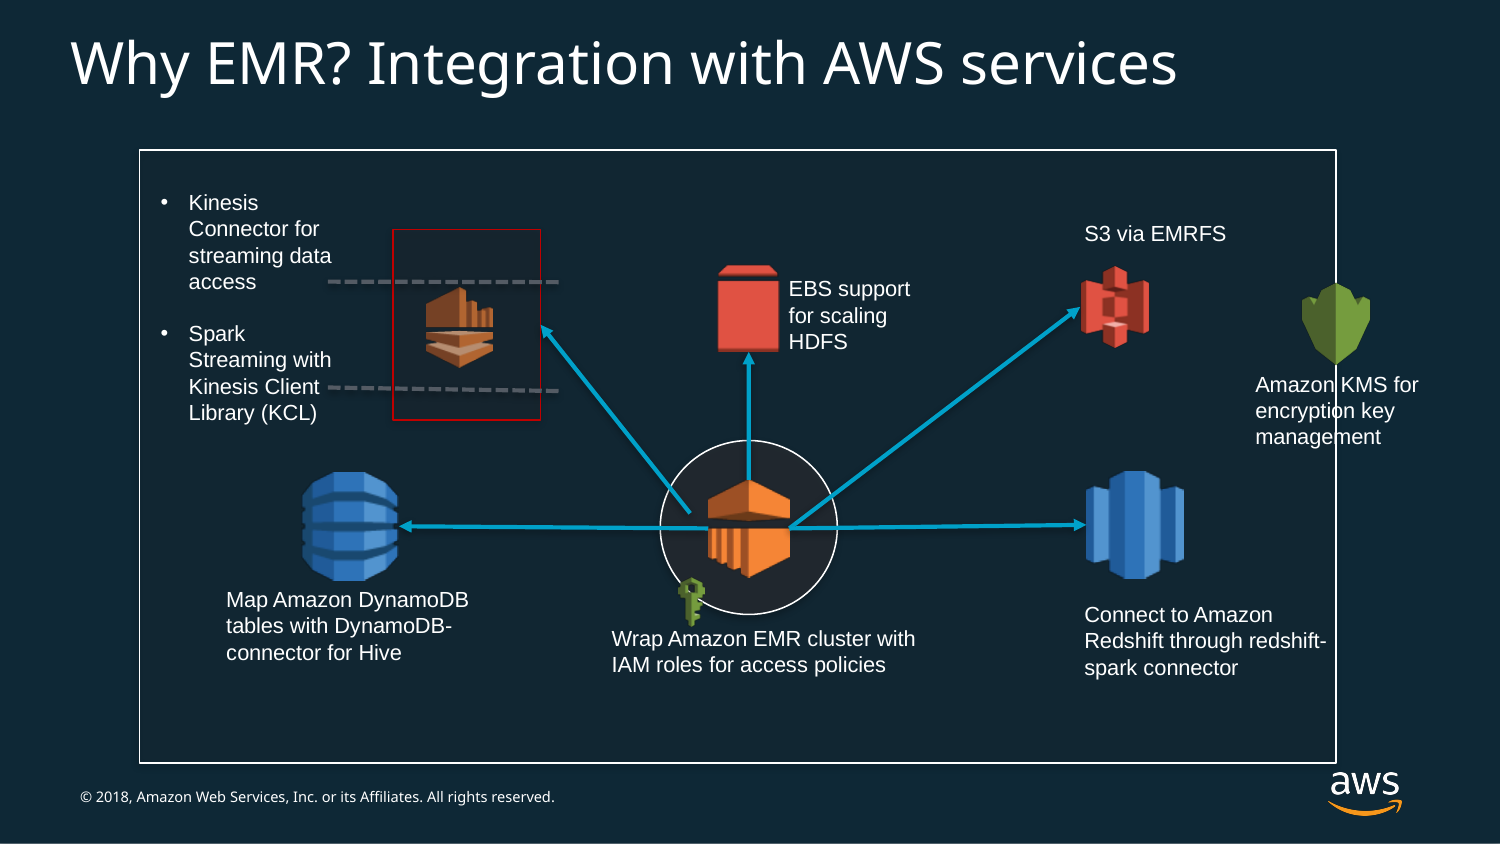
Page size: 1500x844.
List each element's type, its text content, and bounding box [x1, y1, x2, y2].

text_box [211, 472, 498, 674]
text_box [139, 149, 1449, 764]
picture [707, 479, 789, 578]
picture [1328, 772, 1402, 816]
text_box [789, 212, 1278, 470]
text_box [789, 470, 1356, 689]
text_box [717, 264, 933, 363]
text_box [145, 181, 691, 514]
picture [678, 577, 705, 628]
title Why EMR? Integration with AWS services [55, 18, 1402, 109]
